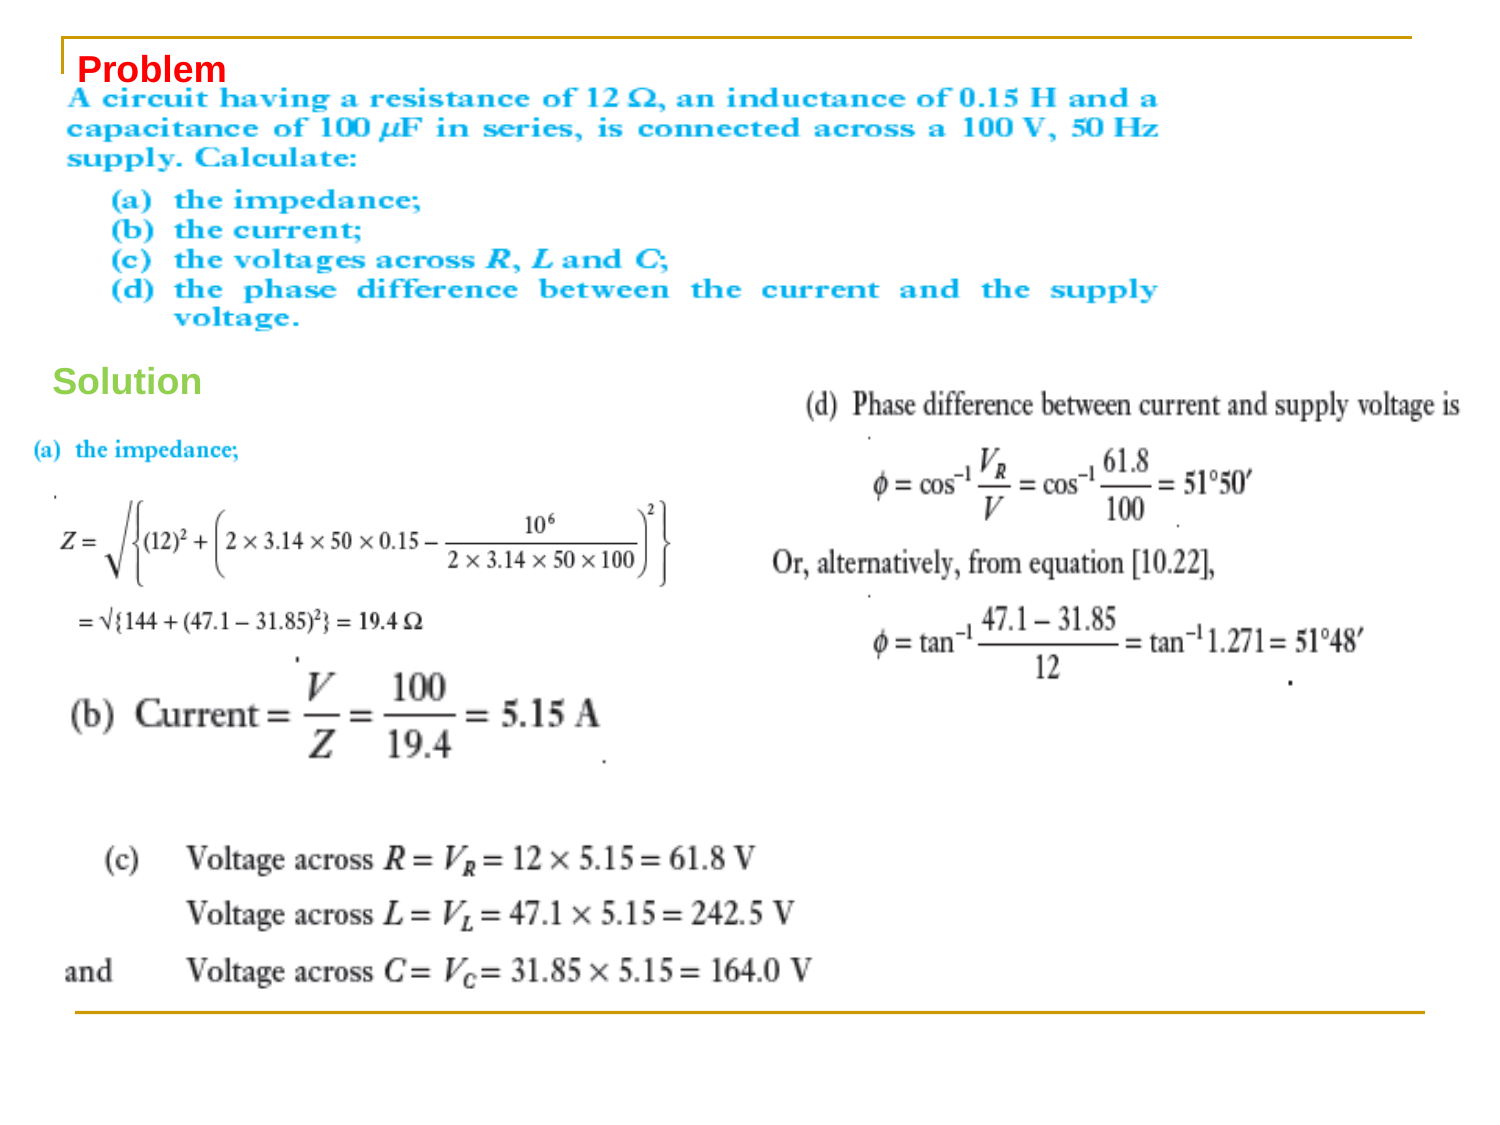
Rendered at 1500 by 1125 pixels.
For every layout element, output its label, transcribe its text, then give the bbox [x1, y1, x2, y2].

picture [749, 387, 1468, 688]
text_box Problem [62, 37, 525, 73]
picture [37, 74, 1200, 335]
picture [24, 424, 252, 465]
picture [17, 824, 863, 1001]
picture [34, 488, 684, 813]
text_box Solution [37, 349, 500, 410]
